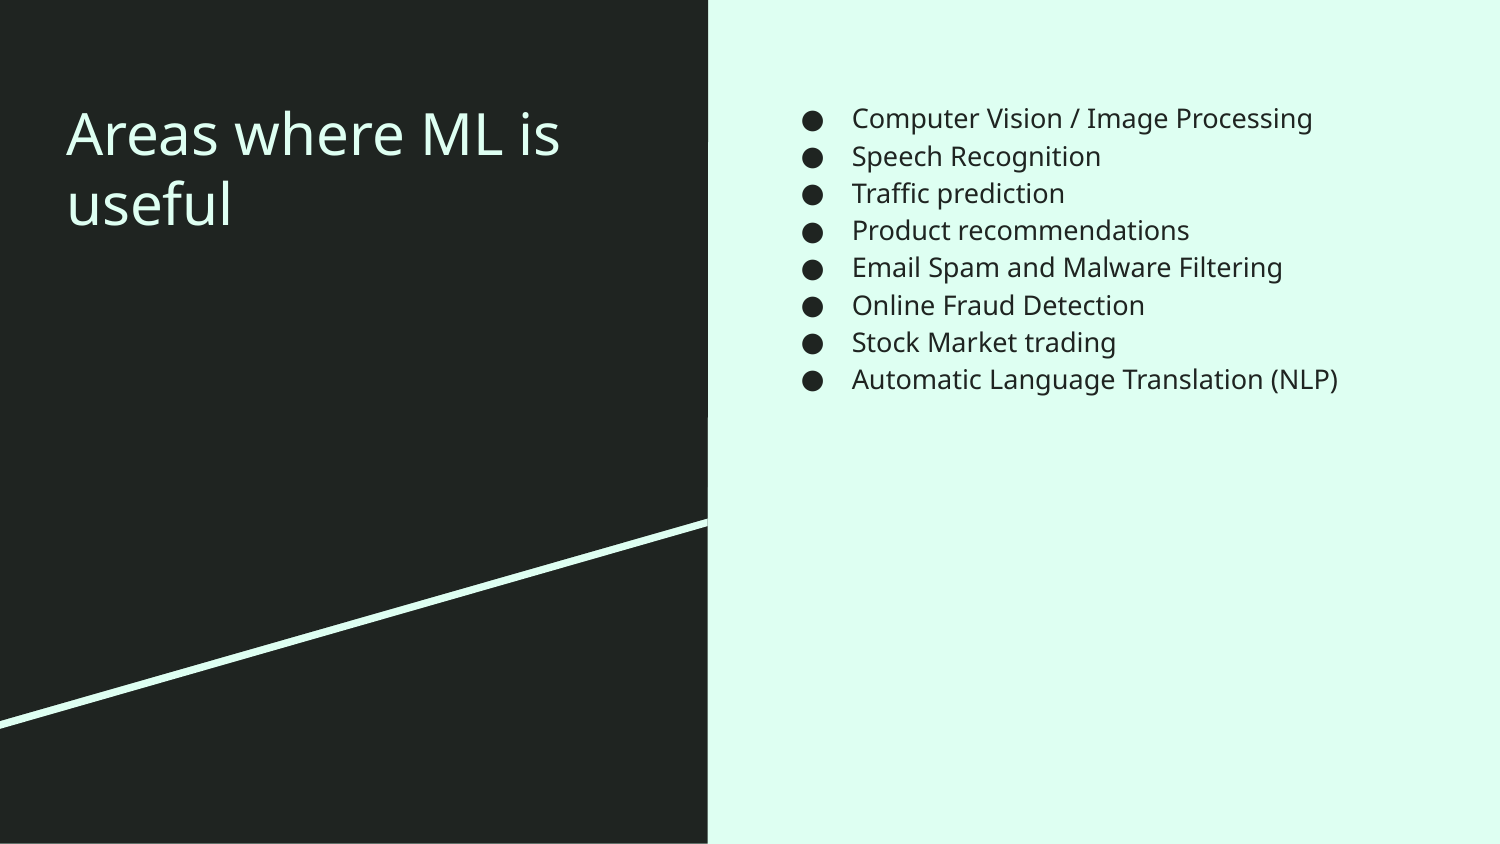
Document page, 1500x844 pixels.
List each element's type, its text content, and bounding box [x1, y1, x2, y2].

title Areas where ML is useful [51, 82, 660, 494]
list Computer Vision / Image Processing Speech Recognition Traffic prediction Product recommendations Email Spam and Malware Filtering Online Fraud Detection Stock Market trading Automatic Language Translation (NLP) [761, 82, 1446, 755]
